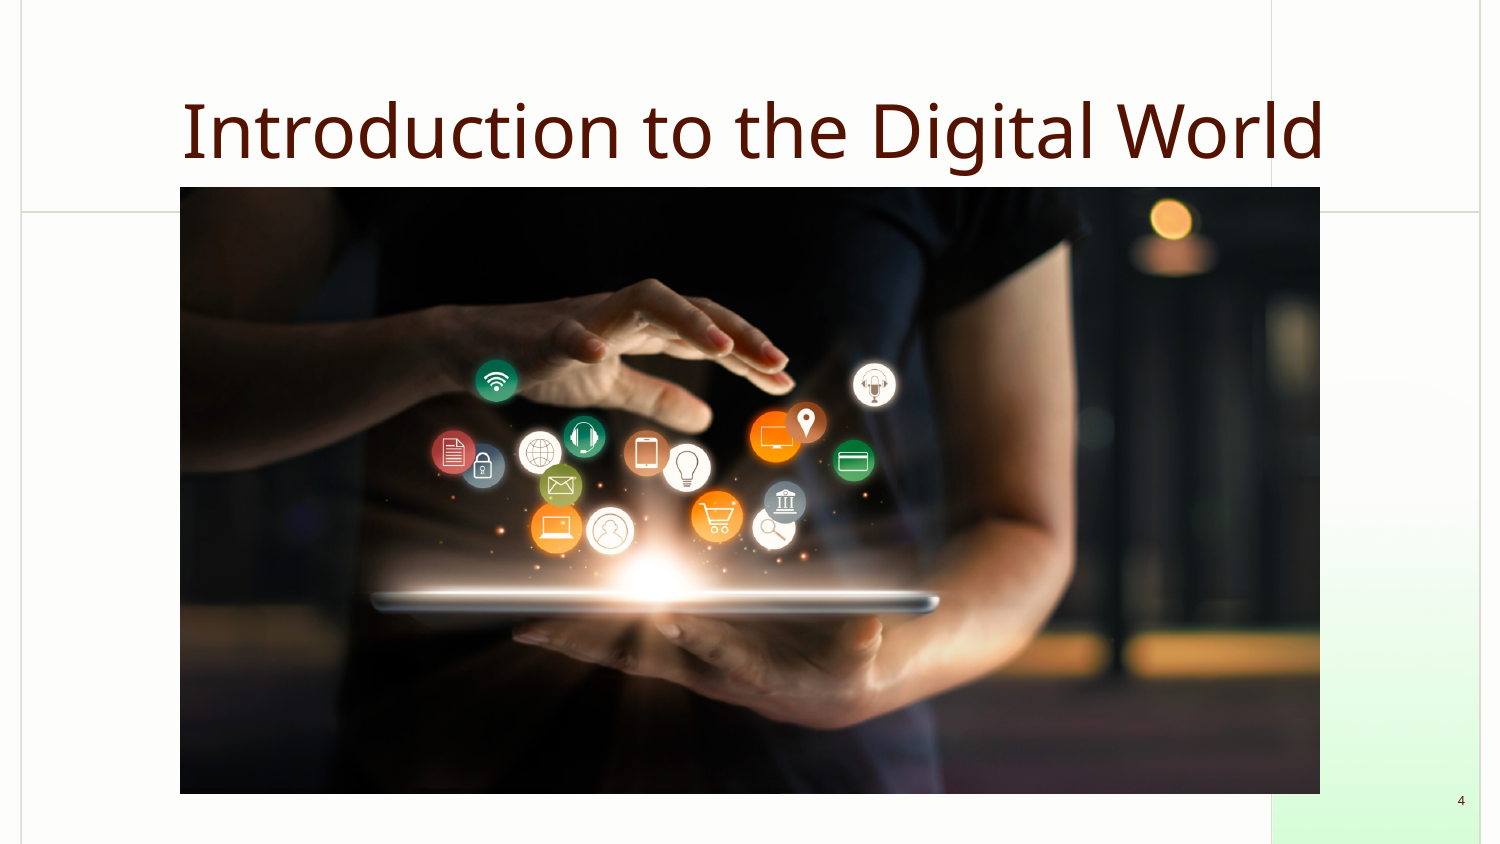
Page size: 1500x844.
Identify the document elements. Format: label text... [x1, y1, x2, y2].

title Introduction to the Digital World [46, 0, 1464, 188]
slide_number ‹#› [1390, 778, 1481, 843]
picture [180, 187, 1479, 844]
